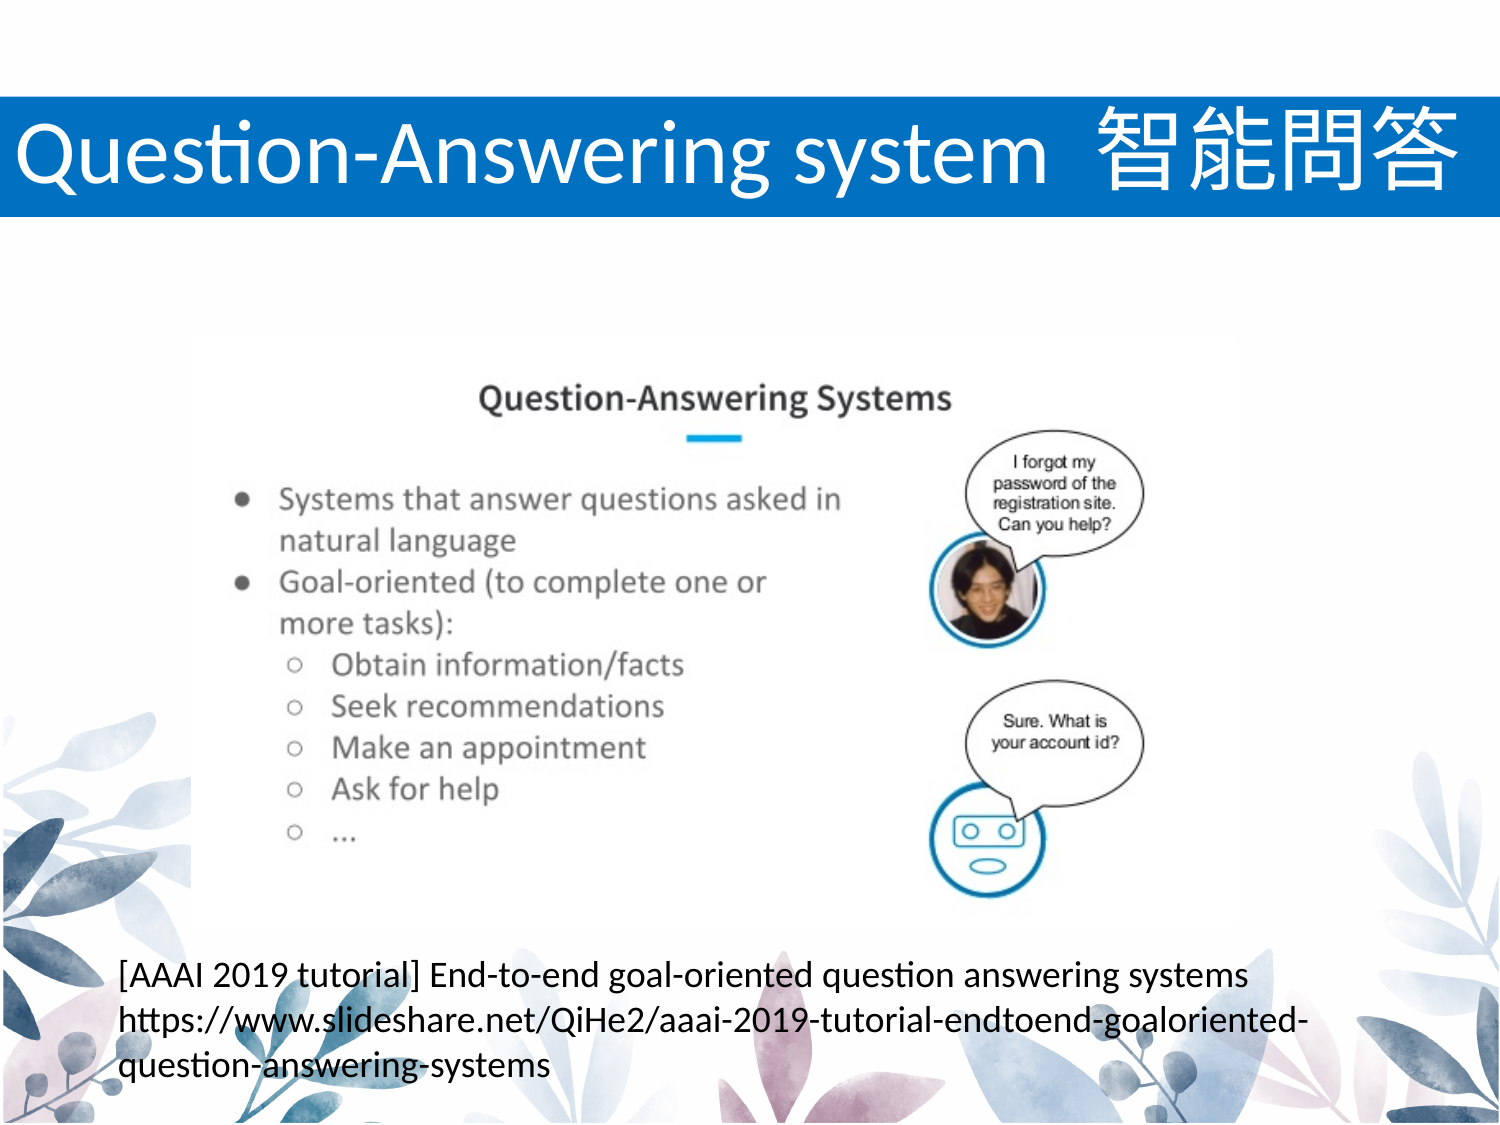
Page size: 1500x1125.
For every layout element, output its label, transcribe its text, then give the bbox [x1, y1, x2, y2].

picture [0, 217, 1500, 1125]
text_box Question-Answering system 智能問答 [0, 96, 1500, 217]
picture [0, 0, 1500, 96]
text_box [AAAI 2019 tutorial] End-to-end goal-oriented question answering systems https://www.slideshare.net/QiHe2/aaai-2019-tutorial-endtoend-goaloriented-question-answering-systems [103, 942, 1325, 1093]
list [190, 337, 1238, 927]
